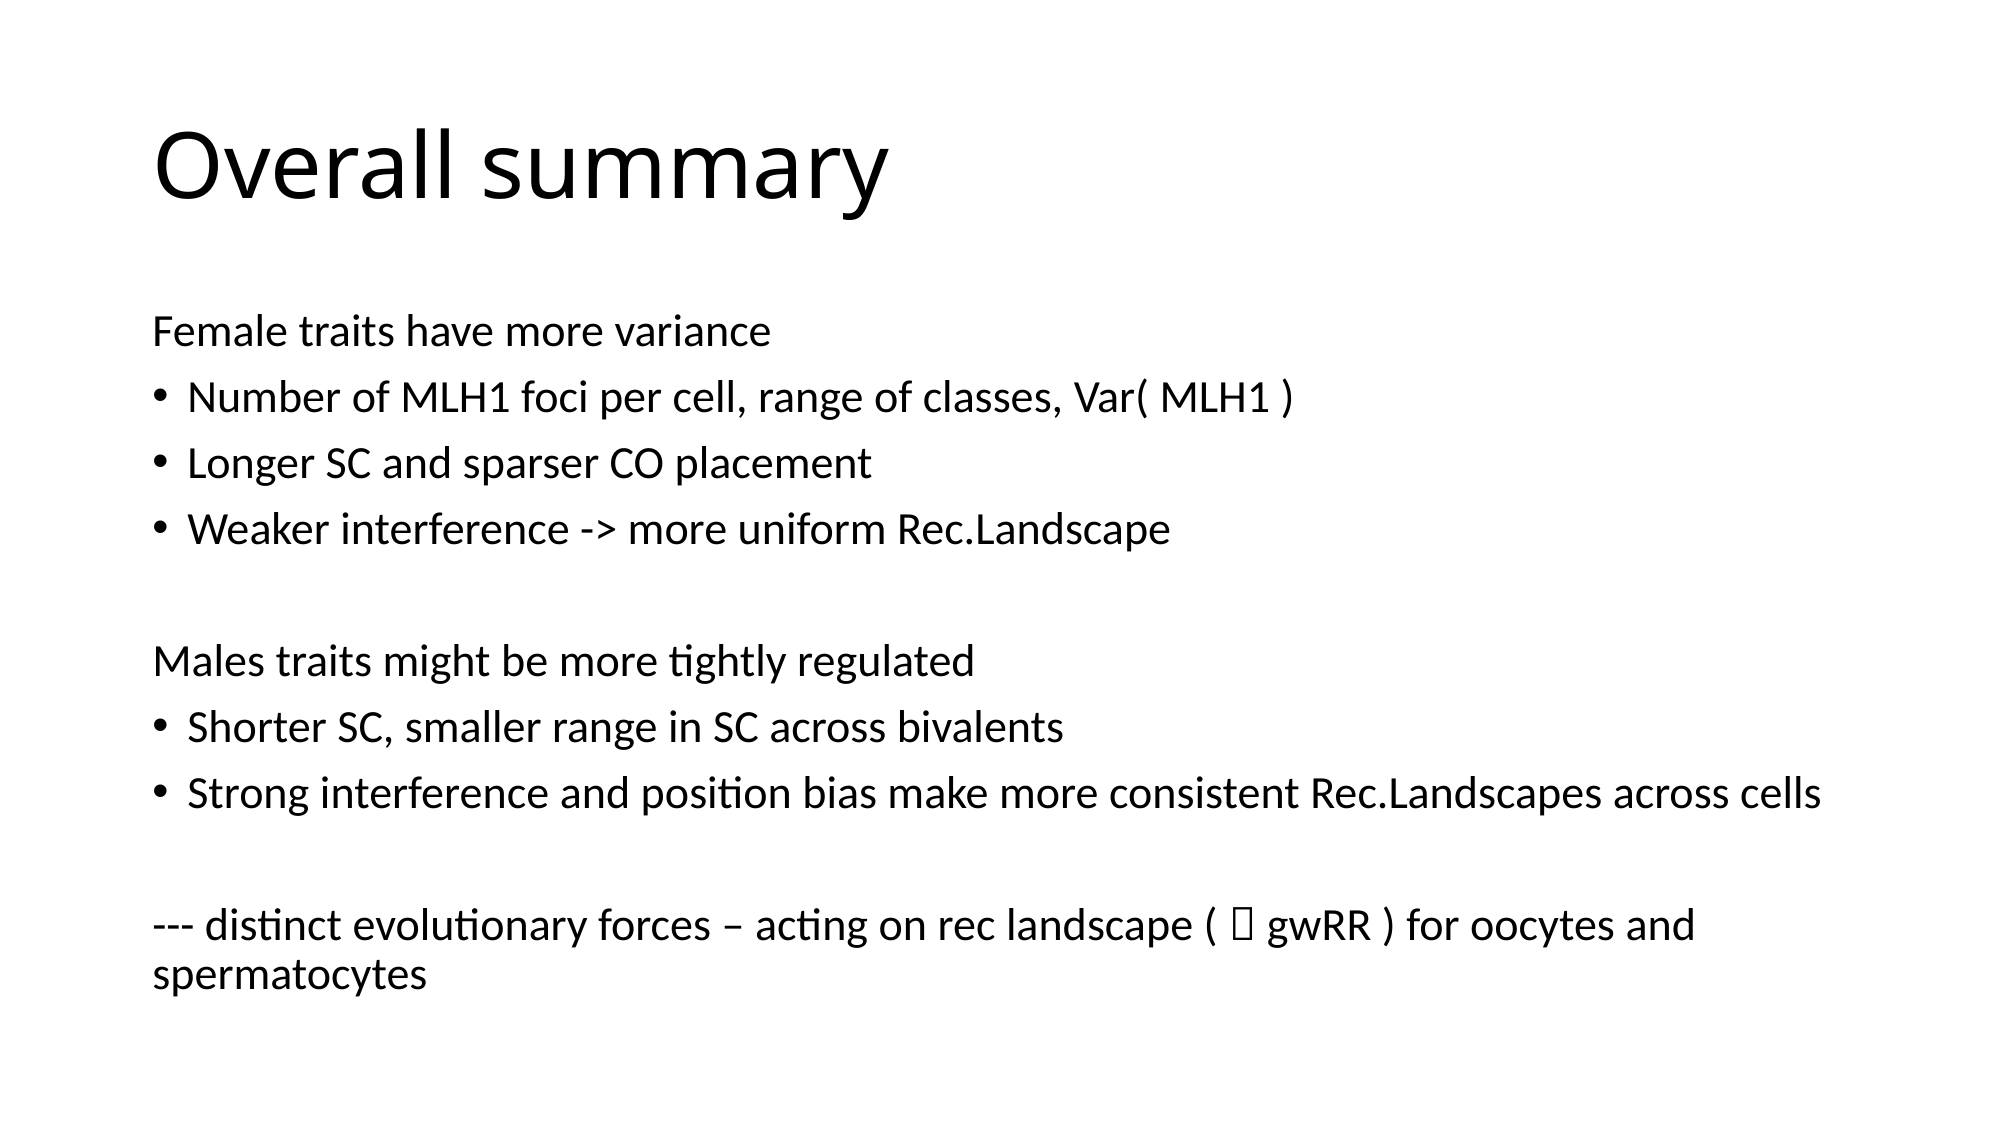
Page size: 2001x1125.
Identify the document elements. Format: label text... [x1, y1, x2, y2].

list Female traits have more variance Number of MLH1 foci per cell, range of classes, Var( MLH1 ) Longer SC and sparser CO placement Weaker interference -> more uniform Rec.Landscape Males traits might be more tightly regulated Shorter SC, smaller range in SC across bivalents Strong interference and position bias make more consistent Rec.Landscapes across cells --- distinct evolutionary forces – acting on rec landscape (  gwRR ) for oocytes and spermatocytes [137, 299, 1863, 1014]
title Overall summary [137, 59, 1863, 278]
